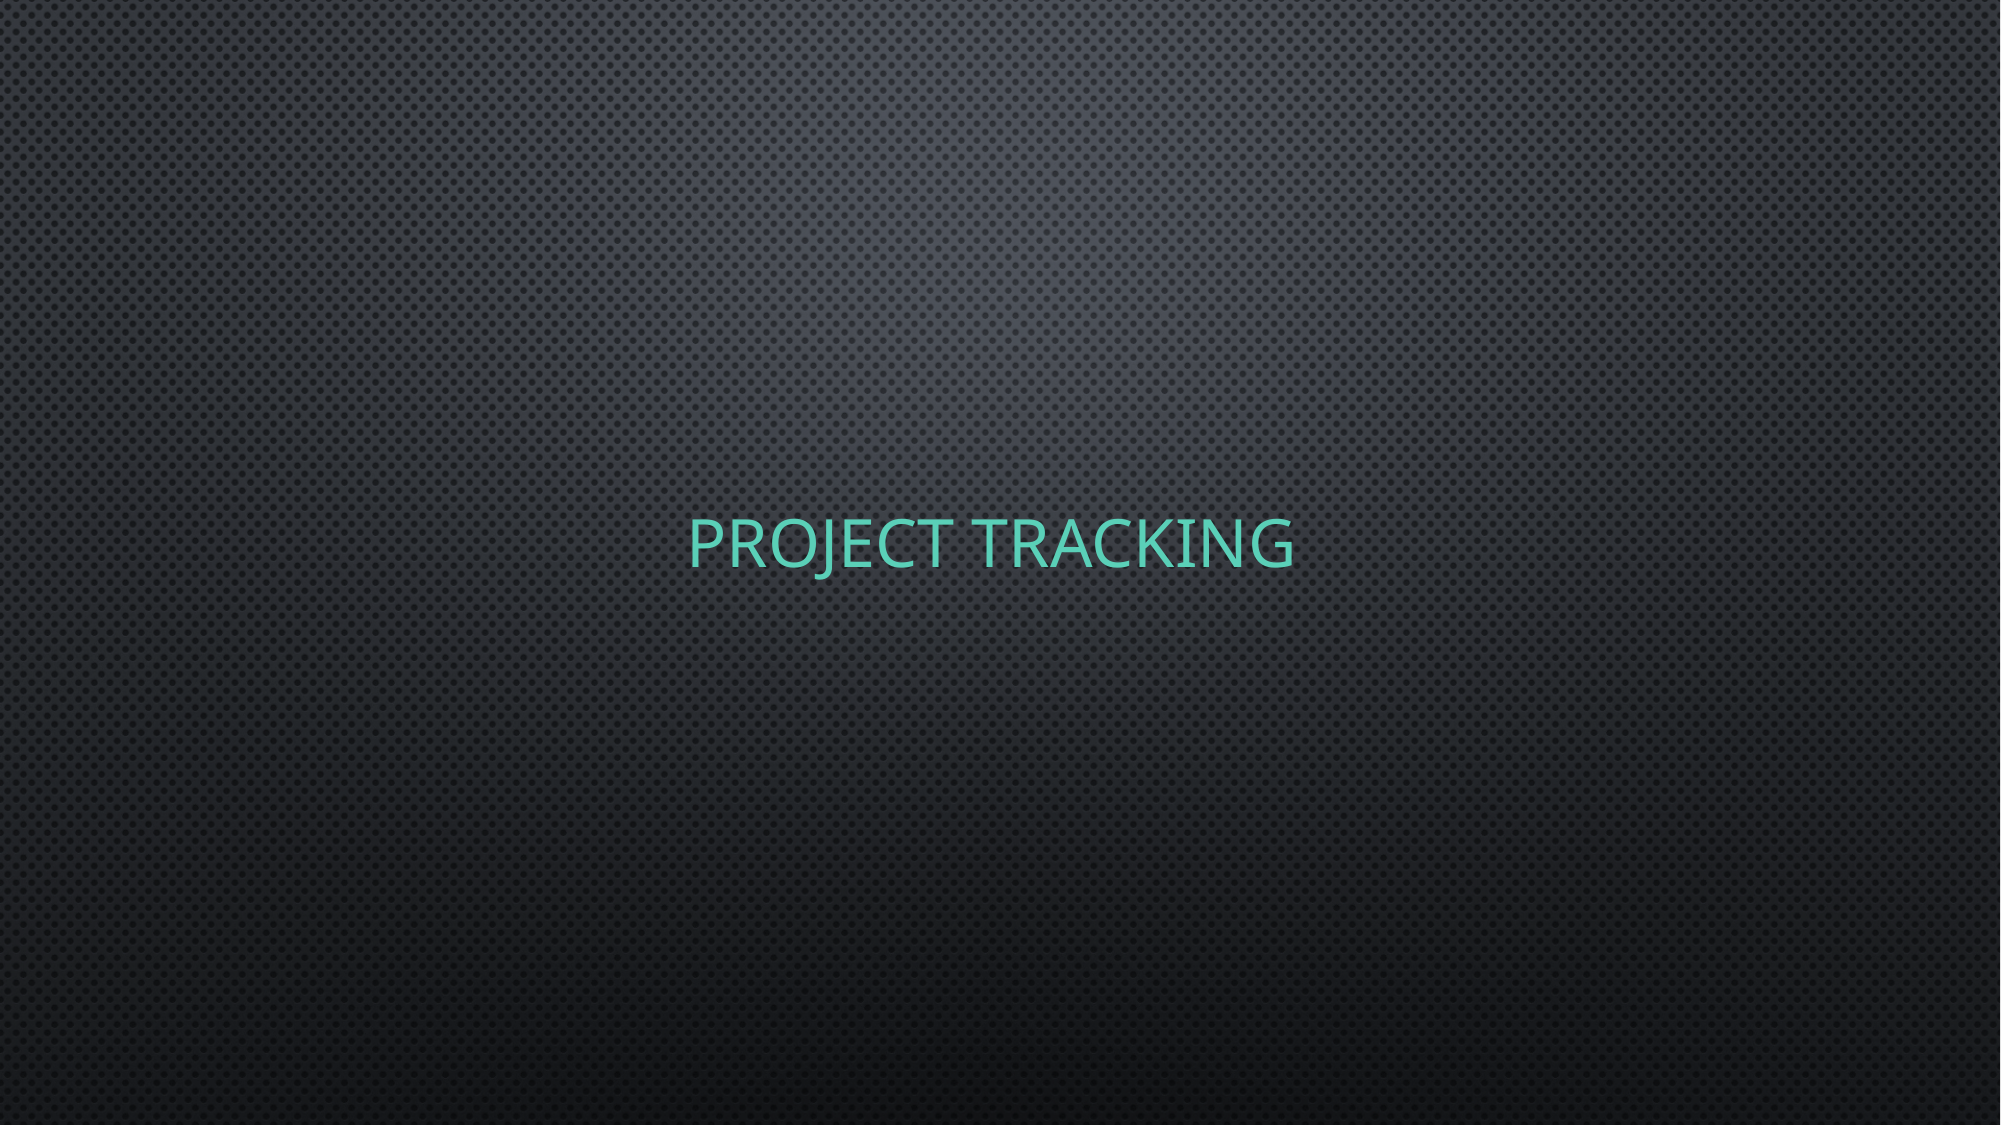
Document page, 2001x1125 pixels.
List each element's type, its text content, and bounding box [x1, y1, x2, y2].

title Project tracking [179, 384, 1805, 697]
